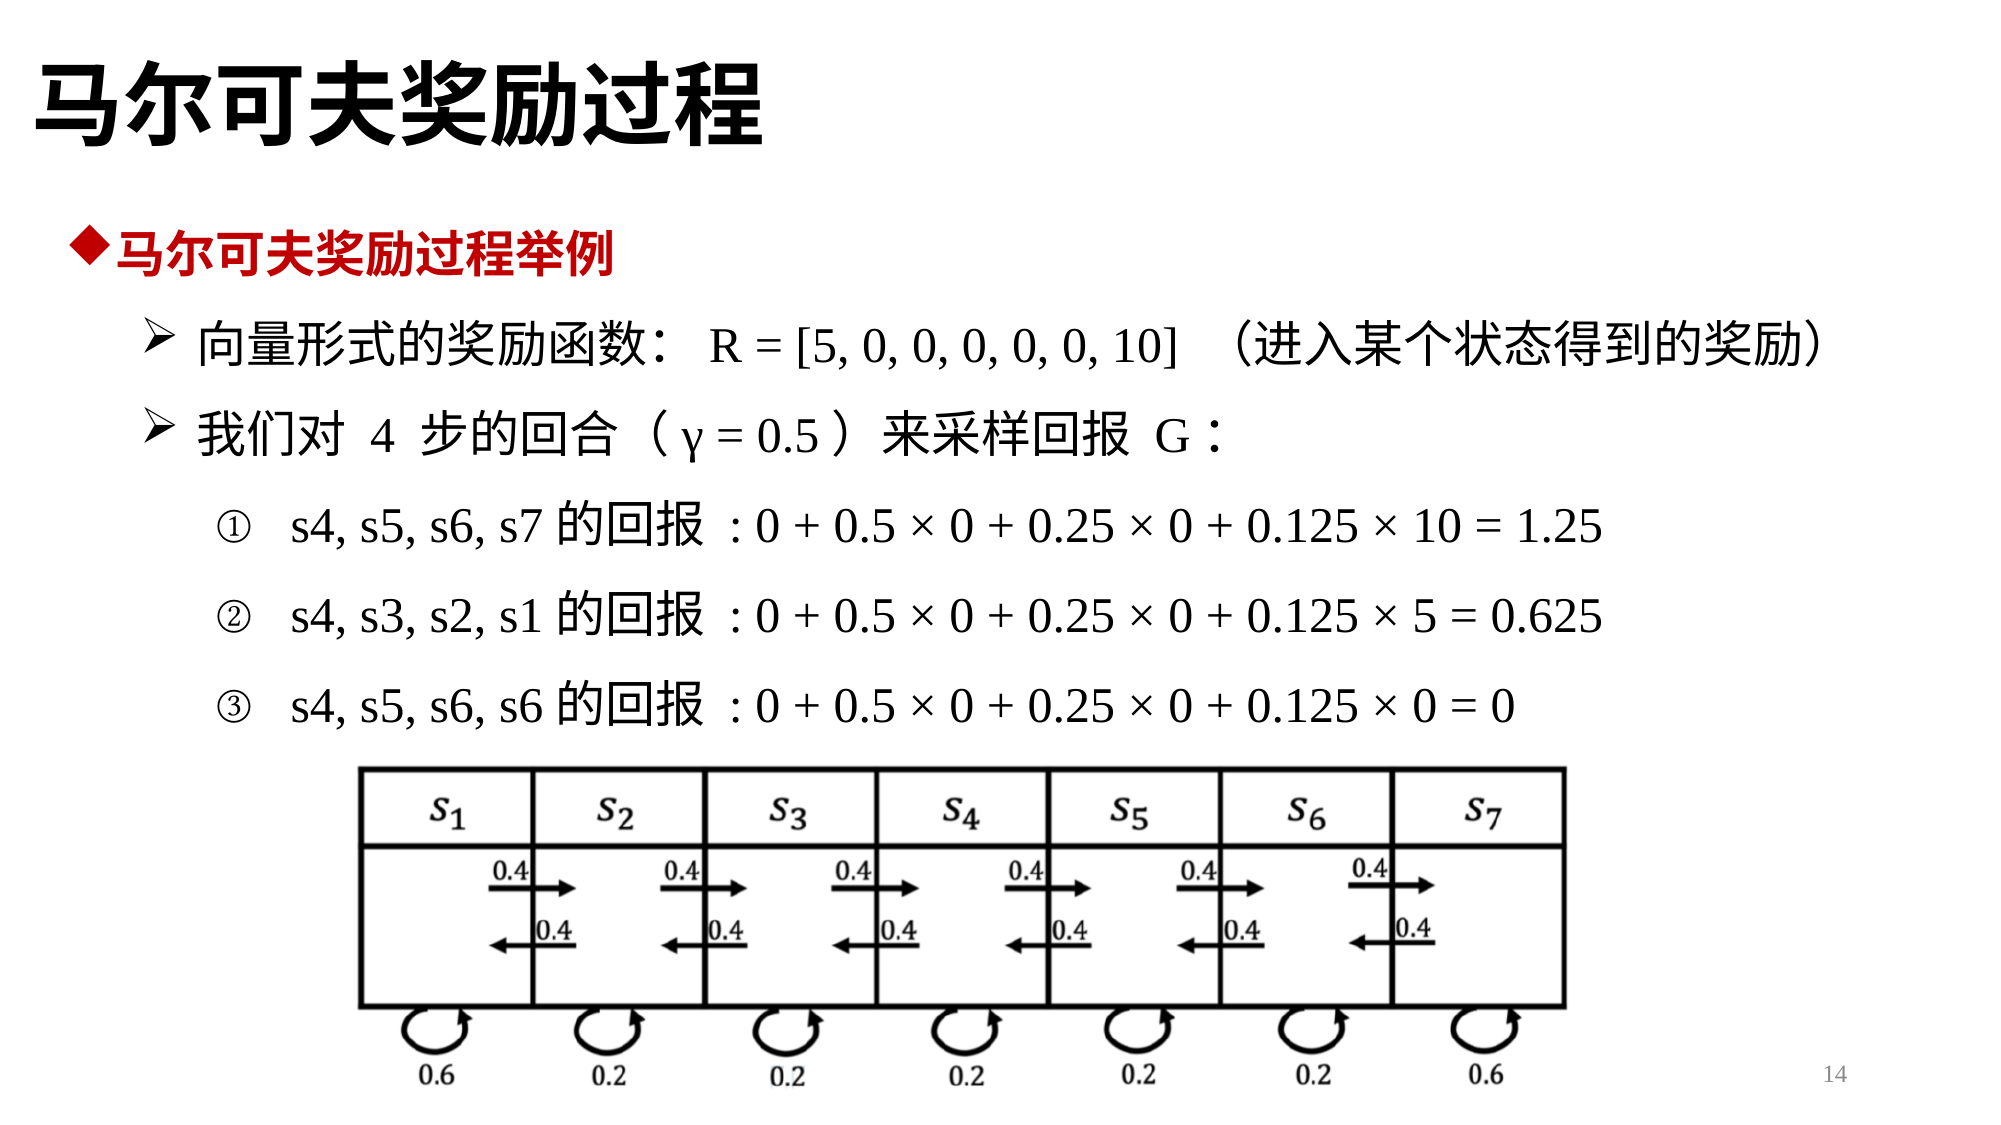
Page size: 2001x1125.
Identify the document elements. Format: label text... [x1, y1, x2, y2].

text_box 马尔可夫奖励过程举例 向量形式的奖励函数：R = [5, 0, 0, 0, 0, 0, 10] （进入某个状态得到的奖励） 我们对 4 步的回合（γ = 0.5）来采样回报 G： s4, s5, s6, s7的回报 : 0 + 0.5 × 0 + 0.25 × 0 + 0.125 × 10 = 1.25 s4, s3, s2, s1的回报 : 0 + 0.5 × 0 + 0.25 × 0 + 0.125 × 5 = 0.625 s4, s5, s6, s6的回报 : 0 + 0.5 × 0 + 0.25 × 0 + 0.125 × 0 = 0 [50, 184, 1939, 740]
picture [327, 720, 1603, 1125]
slide_number 14 [1603, 1042, 1863, 1103]
text_box 马尔可夫奖励过程 [16, 0, 1742, 218]
